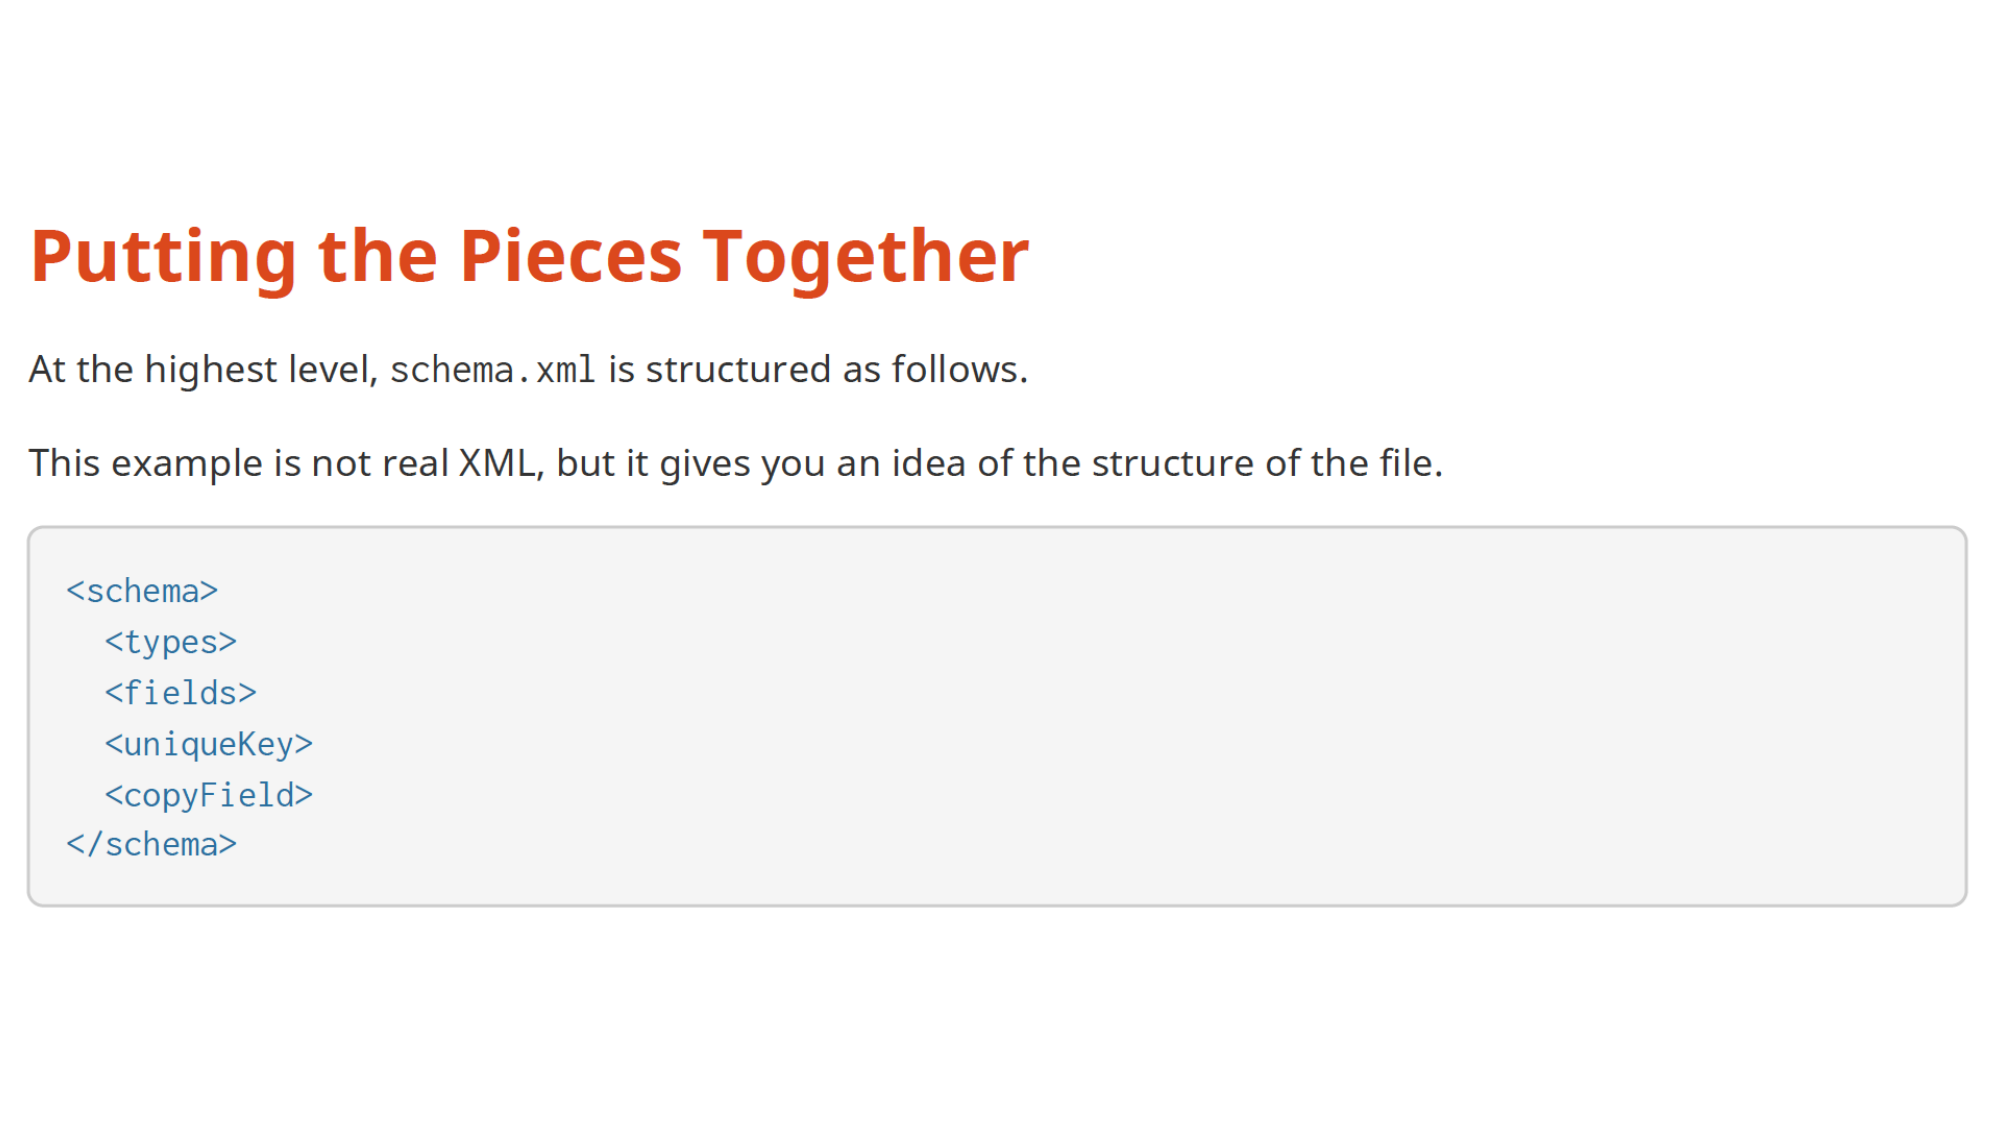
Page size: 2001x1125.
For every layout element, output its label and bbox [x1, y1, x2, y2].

picture [18, 208, 1982, 917]
